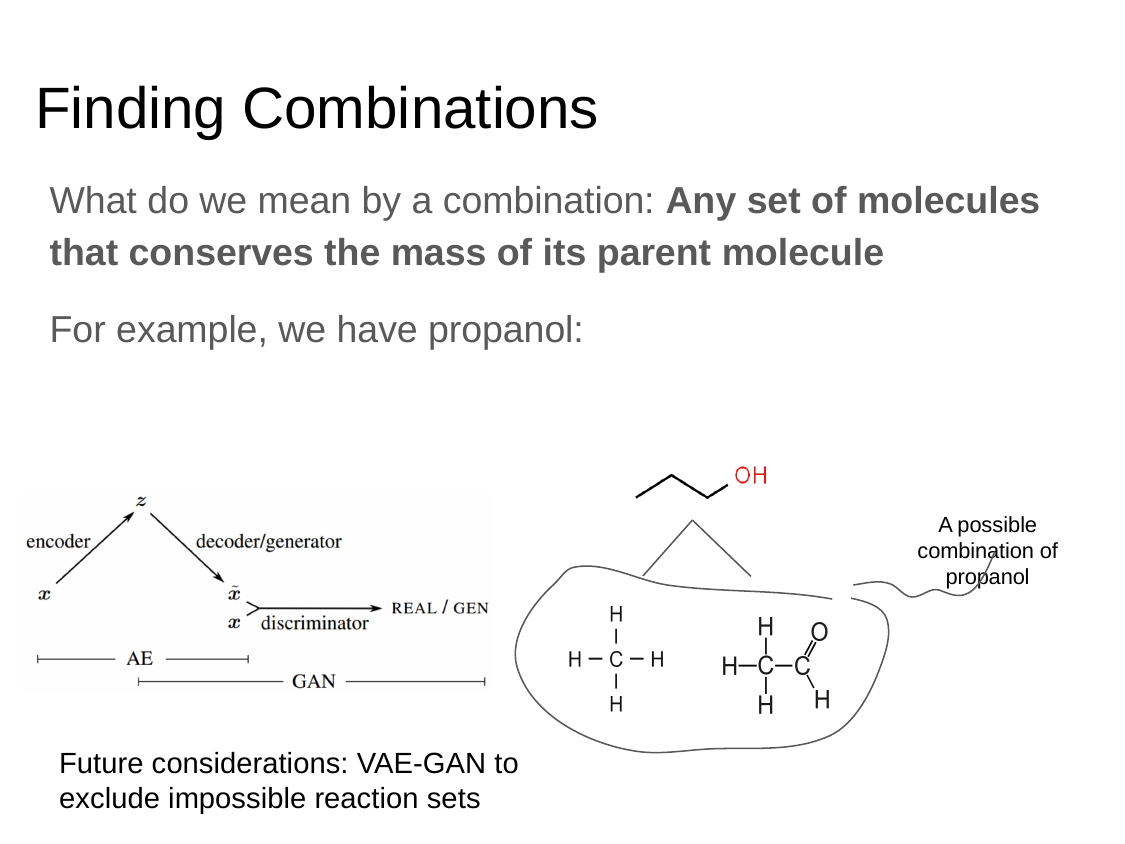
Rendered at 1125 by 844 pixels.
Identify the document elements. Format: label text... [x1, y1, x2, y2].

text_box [514, 404, 1087, 753]
text_box Future considerations: VAE-GAN to exclude impossible reaction sets [44, 736, 607, 822]
picture [21, 492, 493, 694]
list What do we mean by a combination: Any set of molecules that conserves the mass of its parent molecule For example, we have propanol: [38, 158, 1087, 579]
title Finding Combinations [23, 58, 1073, 130]
